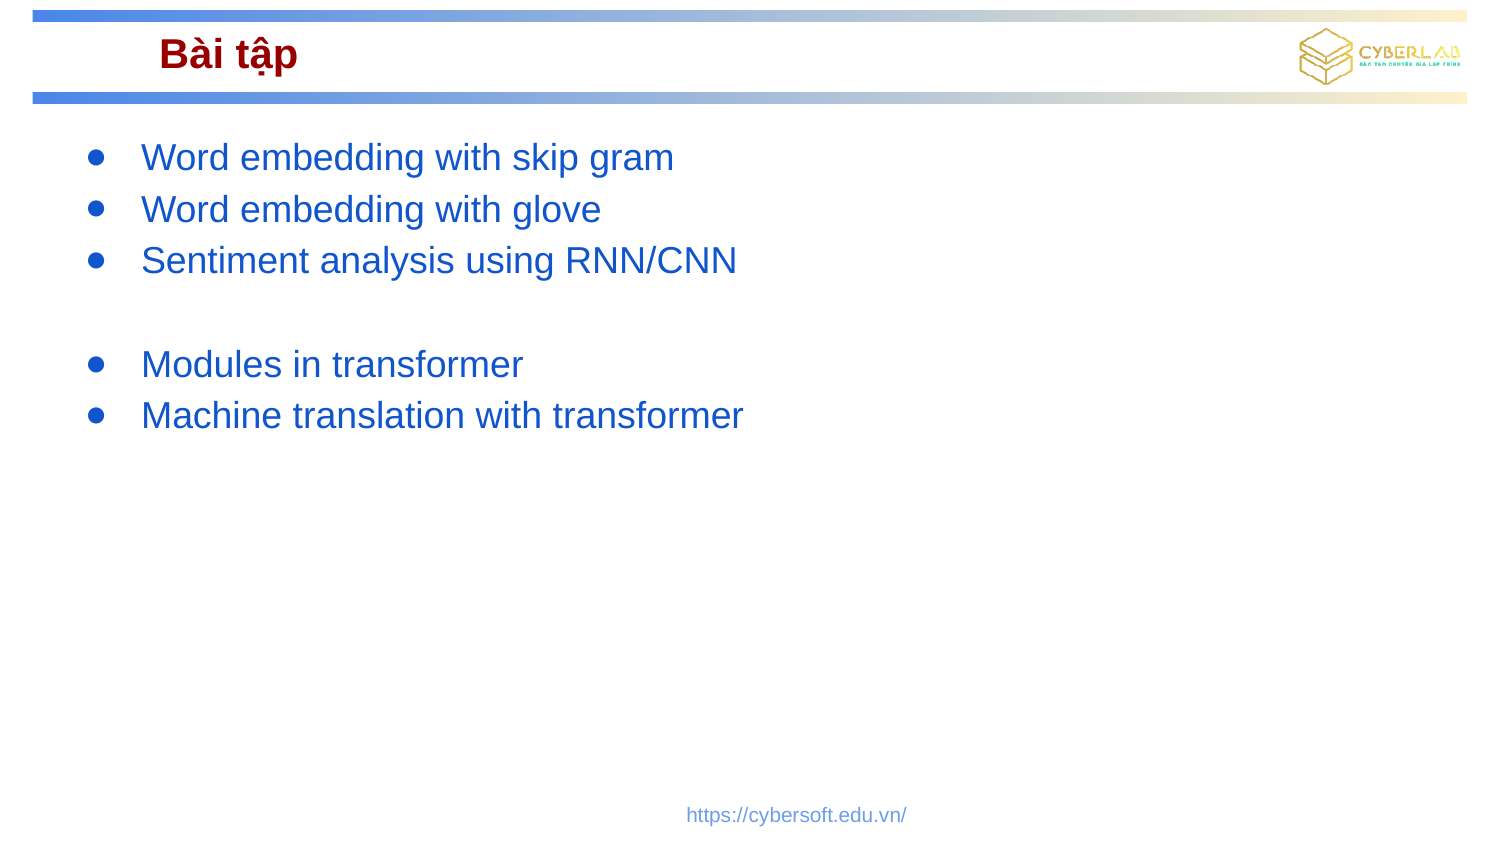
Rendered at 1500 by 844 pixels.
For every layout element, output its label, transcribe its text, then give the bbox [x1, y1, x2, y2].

title Bài tập [144, 12, 1449, 93]
list Word embedding with skip gram Word embedding with glove Sentiment analysis using RNN/CNN Modules in transformer Machine translation with transformer [51, 111, 1449, 762]
picture [1449, 28, 1468, 85]
